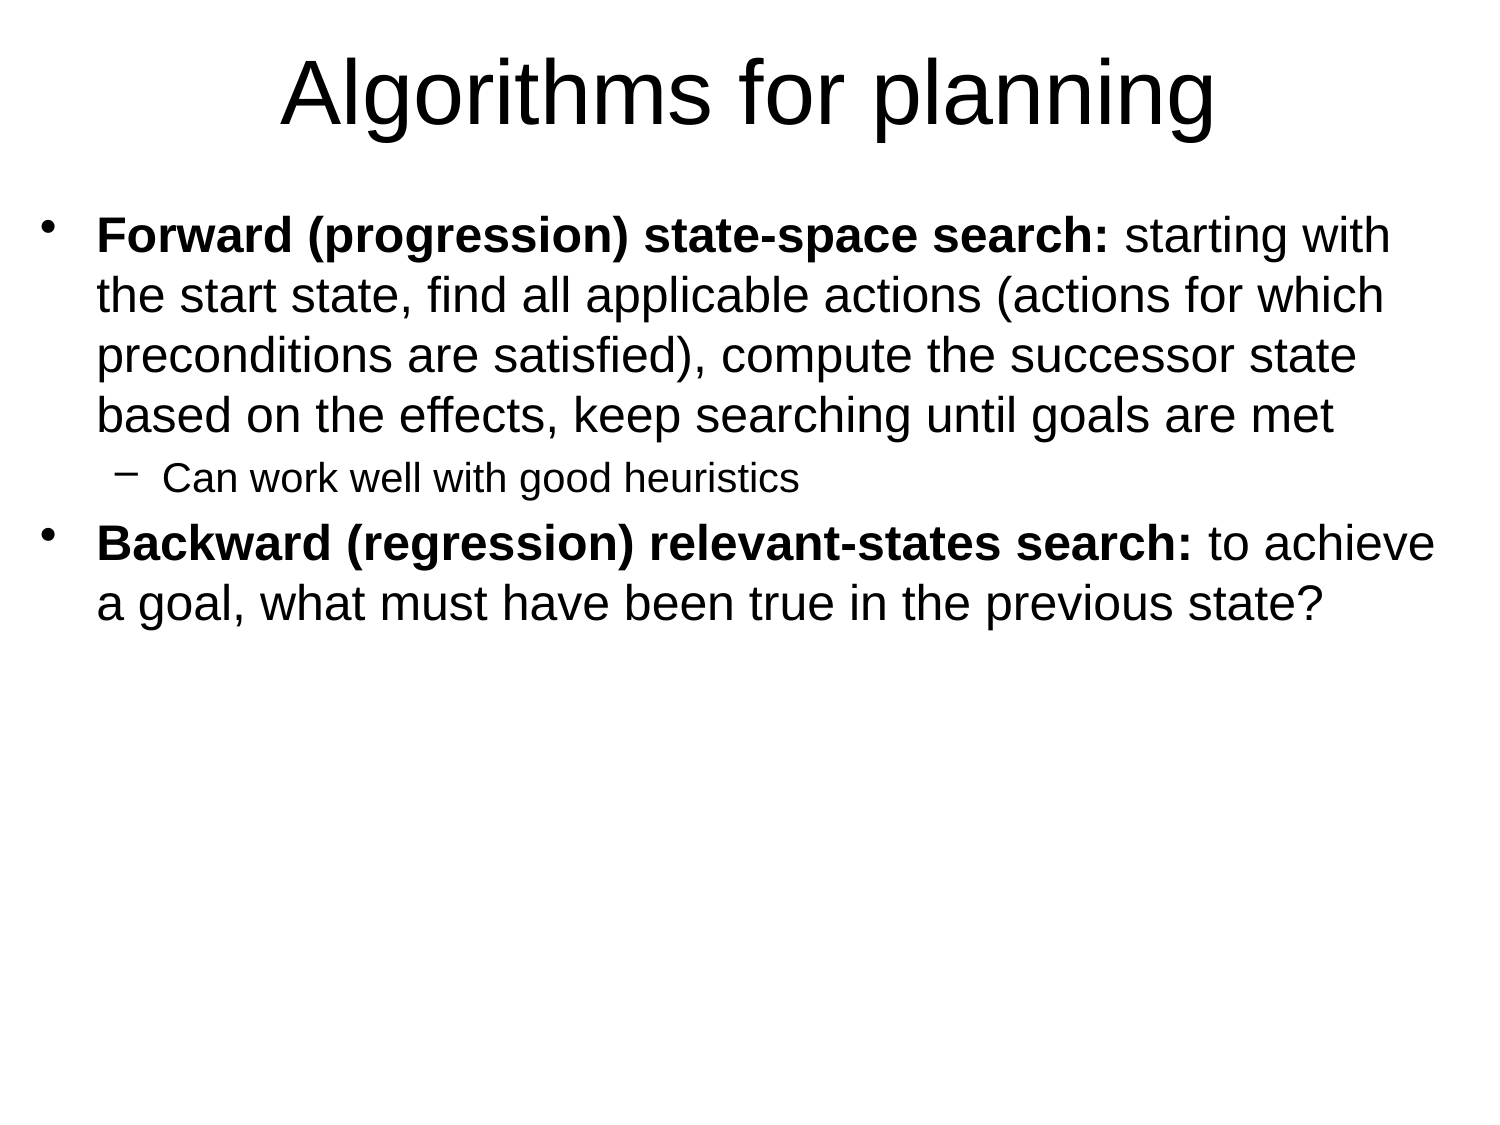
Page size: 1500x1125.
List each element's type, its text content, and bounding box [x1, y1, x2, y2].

list Forward (progression) state-space search: starting with the start state, find all applicable actions (actions for which preconditions are satisfied), compute the successor state based on the effects, keep searching until goals are met Can work well with good heuristics Backward (regression) relevant-states search: to achieve a goal, what must have been true in the previous state? [24, 194, 1488, 1088]
title Algorithms for planning [74, 12, 1426, 163]
